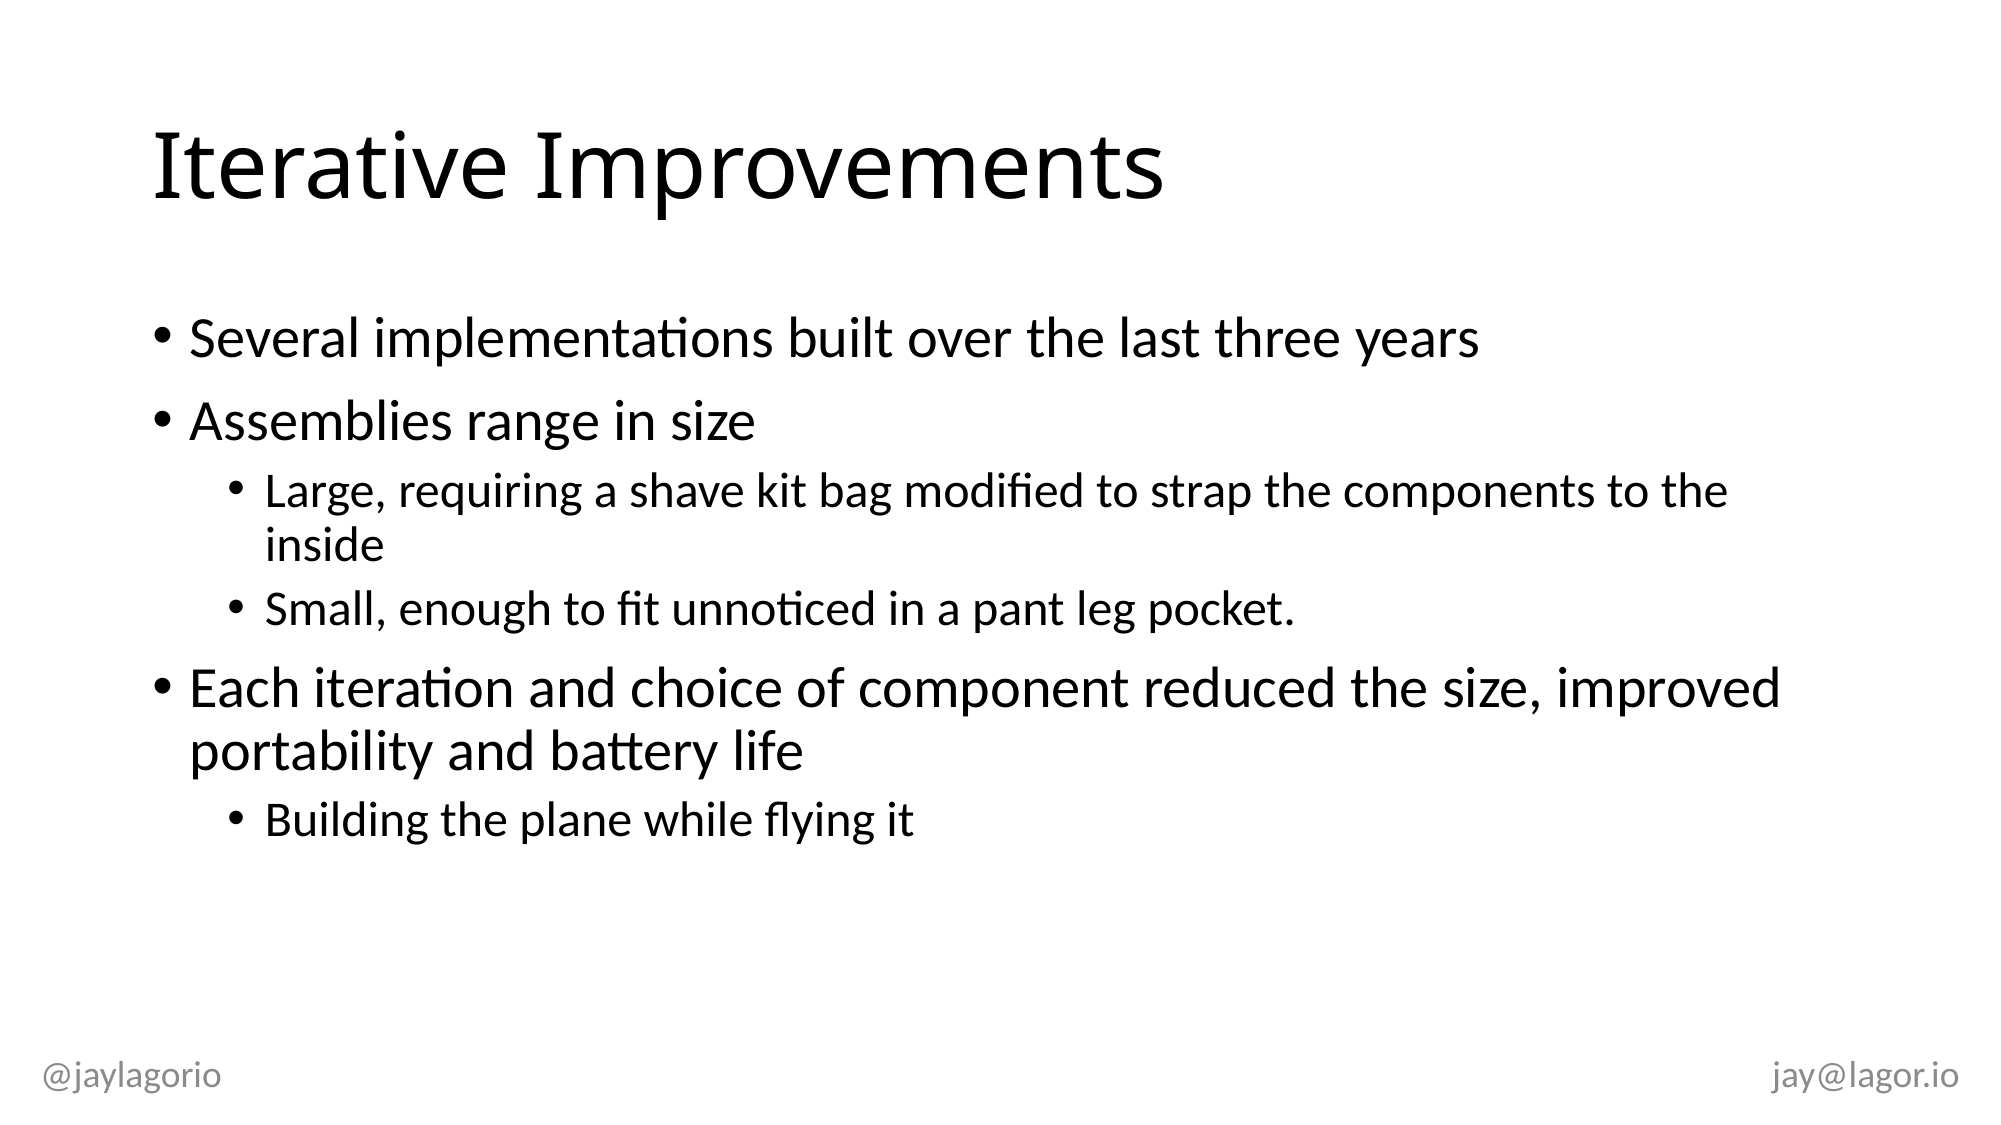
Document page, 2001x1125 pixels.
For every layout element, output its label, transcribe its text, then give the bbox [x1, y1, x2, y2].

list Several implementations built over the last three years Assemblies range in size Large, requiring a shave kit bag modified to strap the components to the inside Small, enough to fit unnoticed in a pant leg pocket. Each iteration and choice of component reduced the size, improved portability and battery life Building the plane while flying it [137, 299, 1863, 1014]
title Iterative Improvements [137, 59, 1863, 278]
